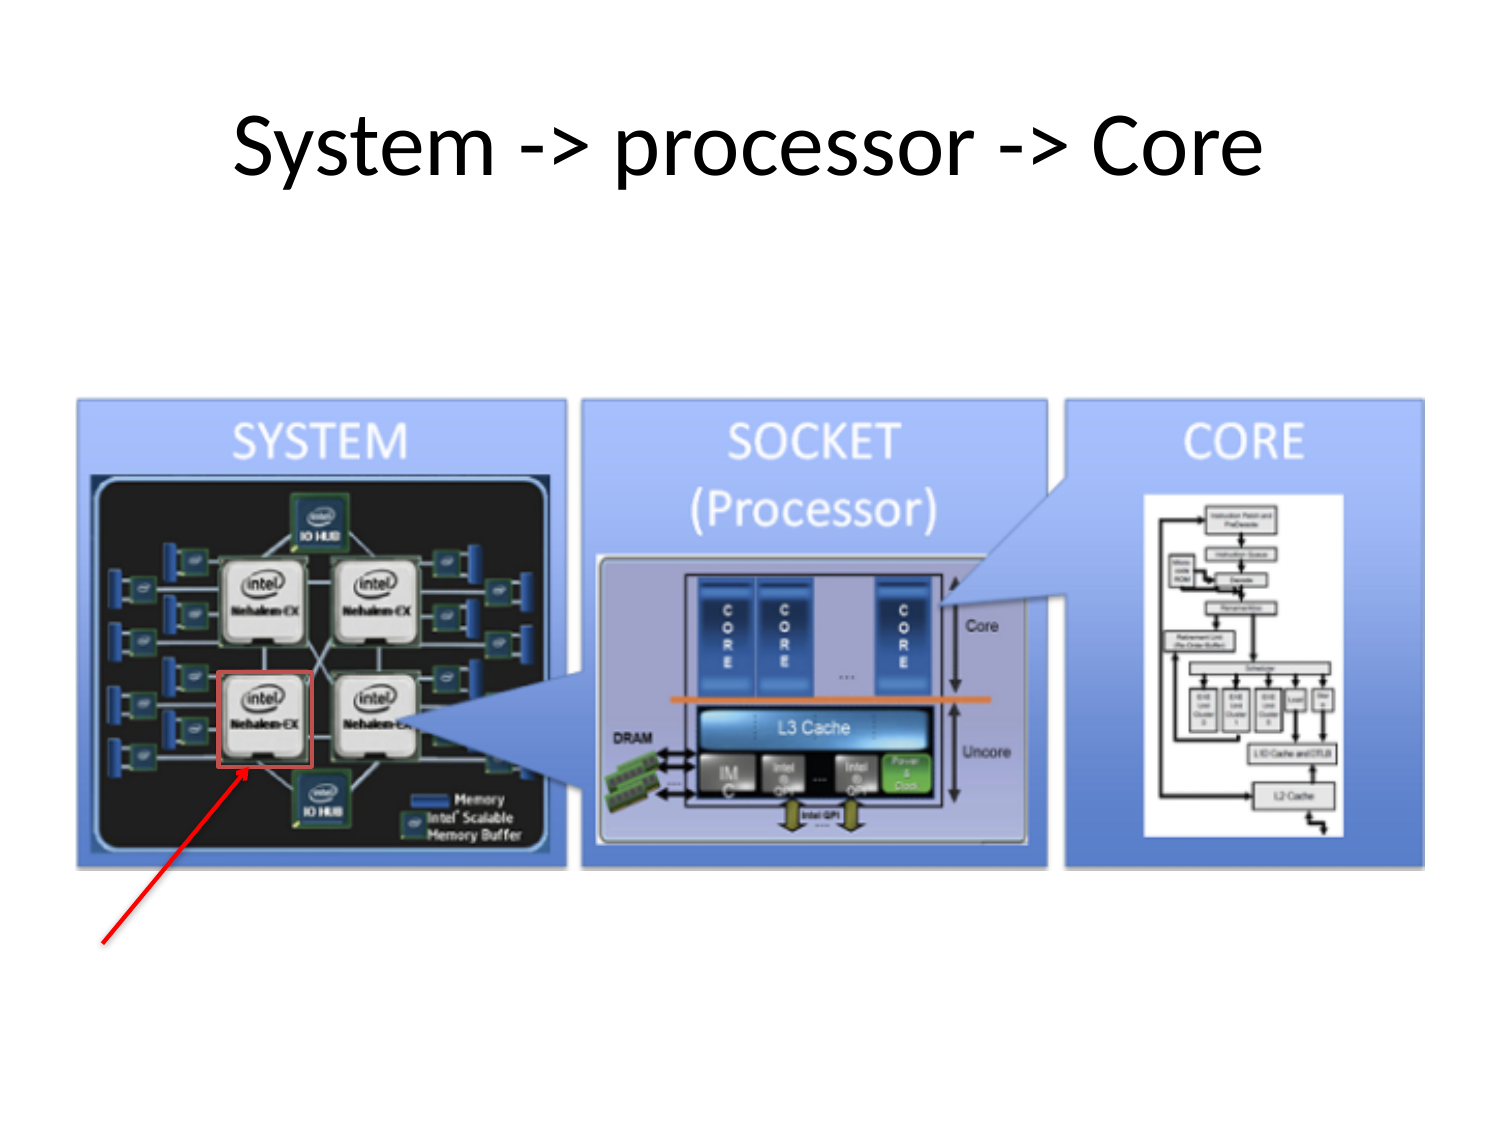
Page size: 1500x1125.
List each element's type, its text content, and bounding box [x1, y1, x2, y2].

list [74, 262, 1426, 1006]
title System -> processor -> Core [75, 45, 1425, 233]
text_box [102, 766, 250, 944]
